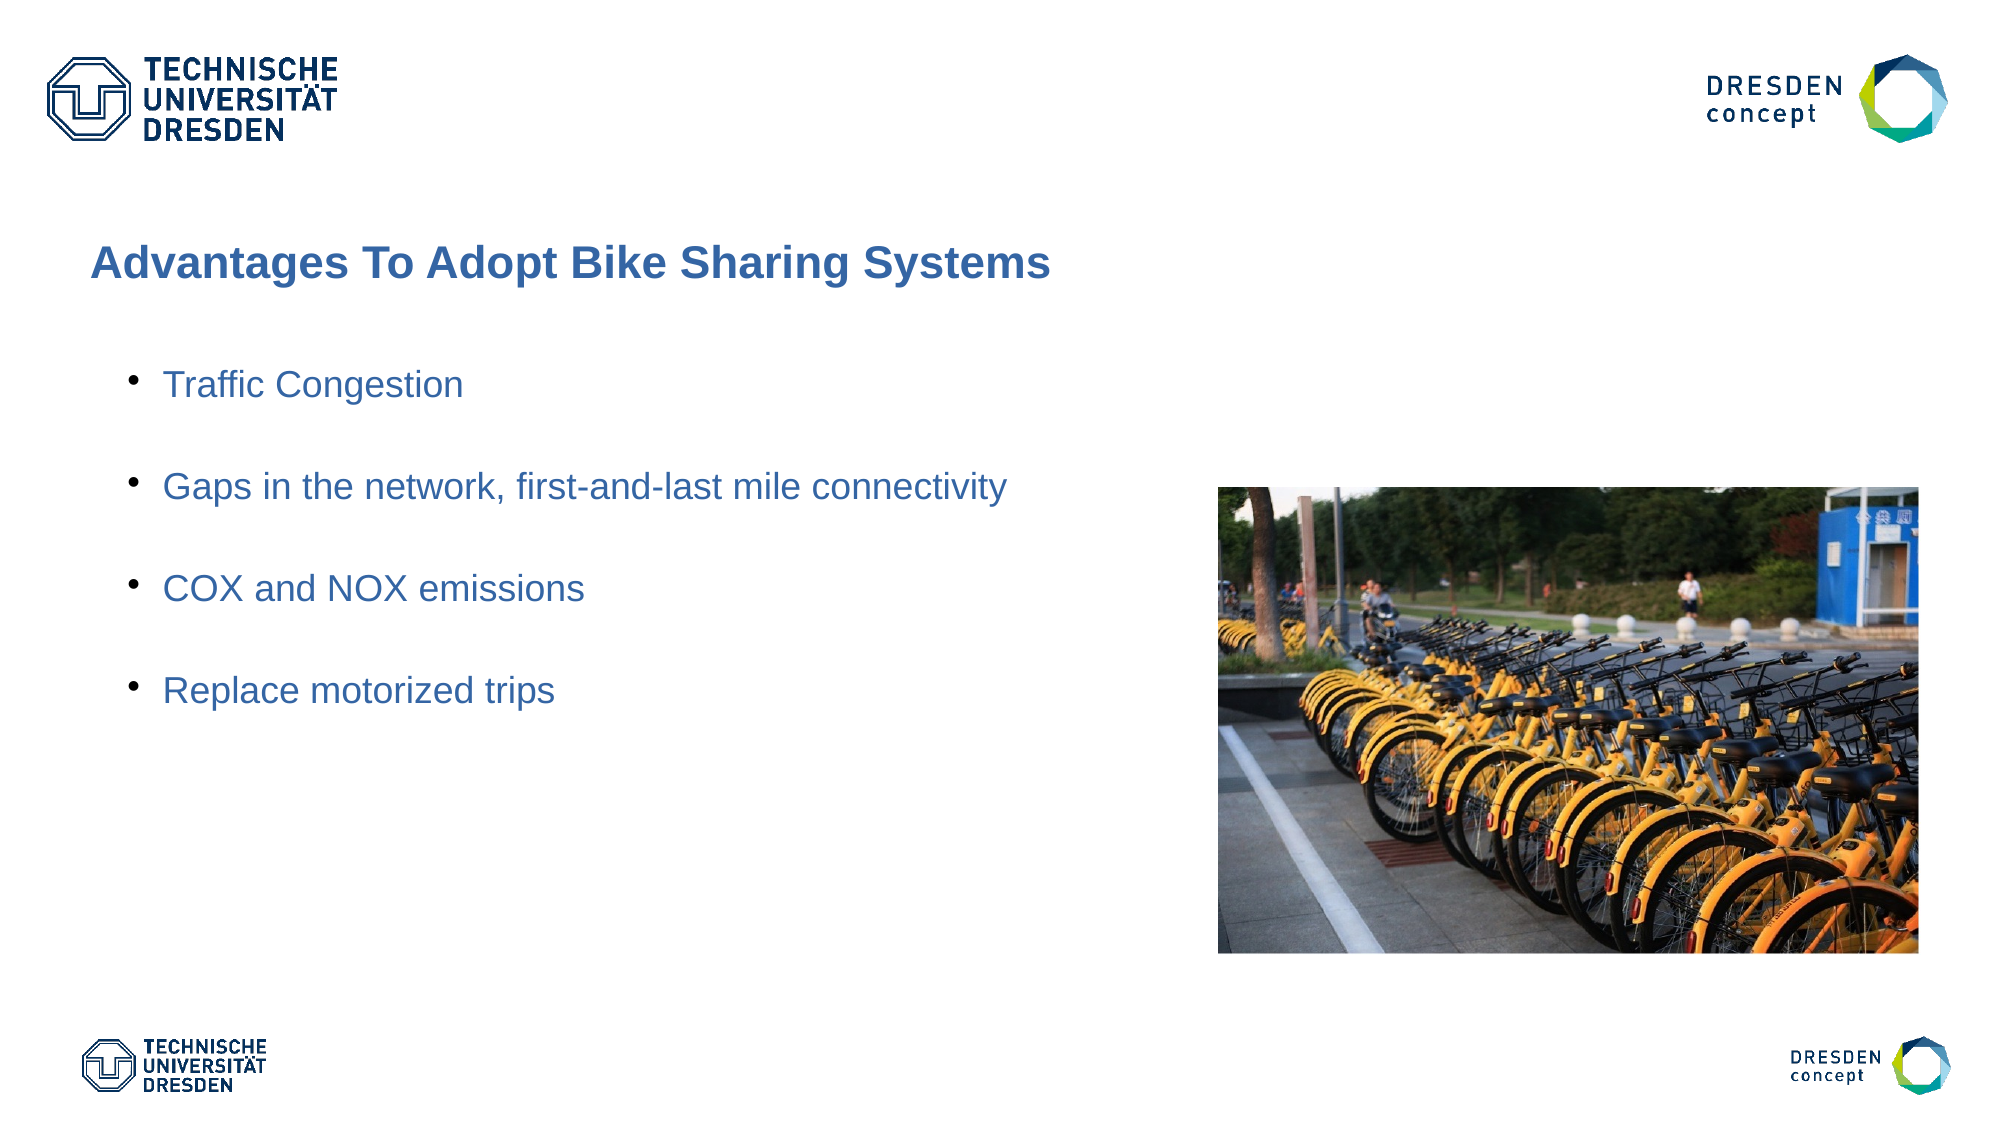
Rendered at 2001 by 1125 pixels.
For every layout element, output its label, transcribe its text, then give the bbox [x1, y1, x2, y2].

picture [82, 1039, 266, 1092]
picture [1791, 1036, 1951, 1095]
picture [1707, 54, 1948, 143]
picture [1218, 487, 1921, 955]
text_box Traffic Congestion Gaps in the network, first-and-last mile connectivity COX and NOX emissions Replace motorized trips [112, 307, 1163, 1020]
picture [47, 57, 337, 141]
text_box Advantages To Adopt Bike Sharing Systems [75, 224, 1875, 300]
